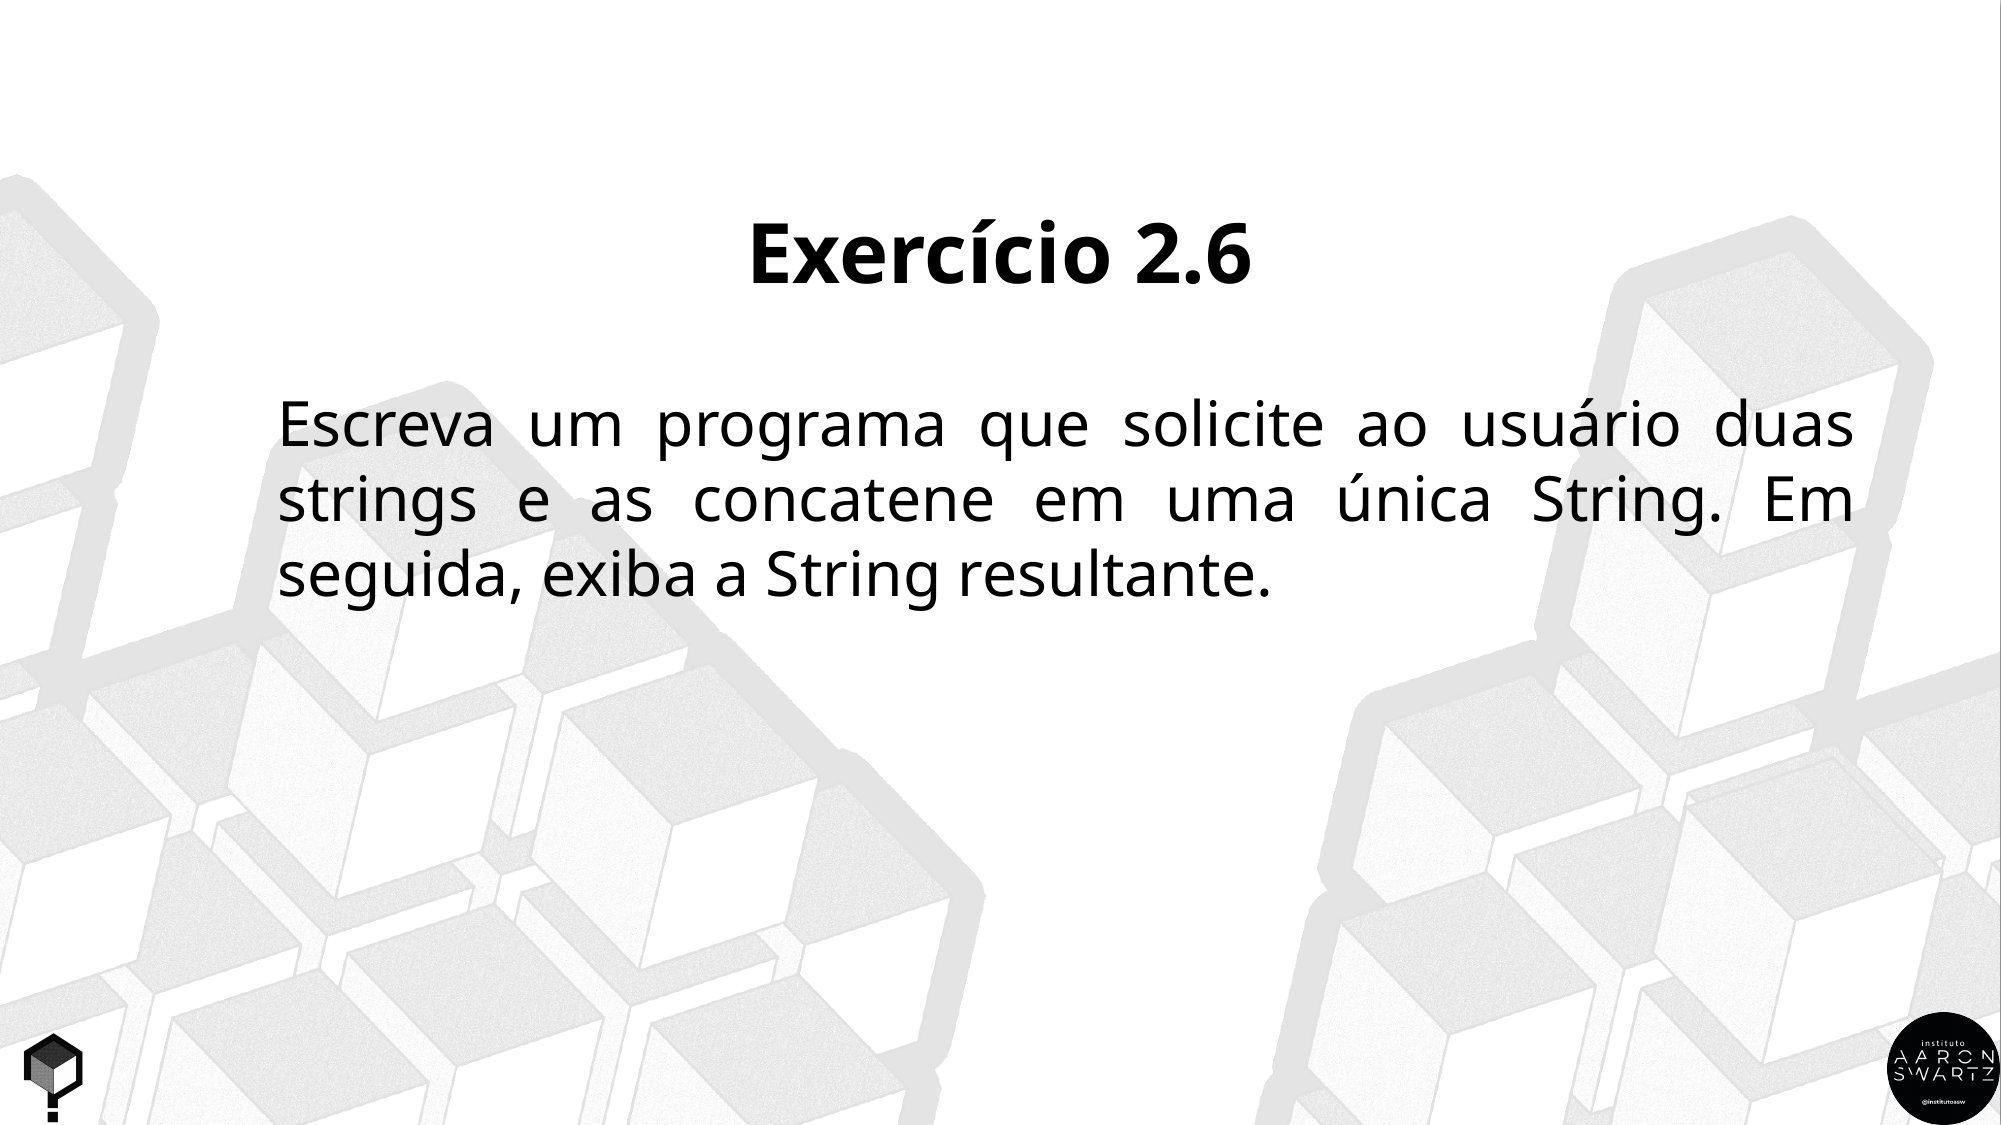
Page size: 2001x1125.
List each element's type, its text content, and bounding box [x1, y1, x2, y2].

title Exercício 2.6 [178, 112, 1822, 400]
picture [0, 0, 2001, 1125]
text_box Escreva um programa que solicite ao usuário duas strings e as concatene em uma única String. Em seguida, exiba a String resultante. [262, 376, 1873, 617]
